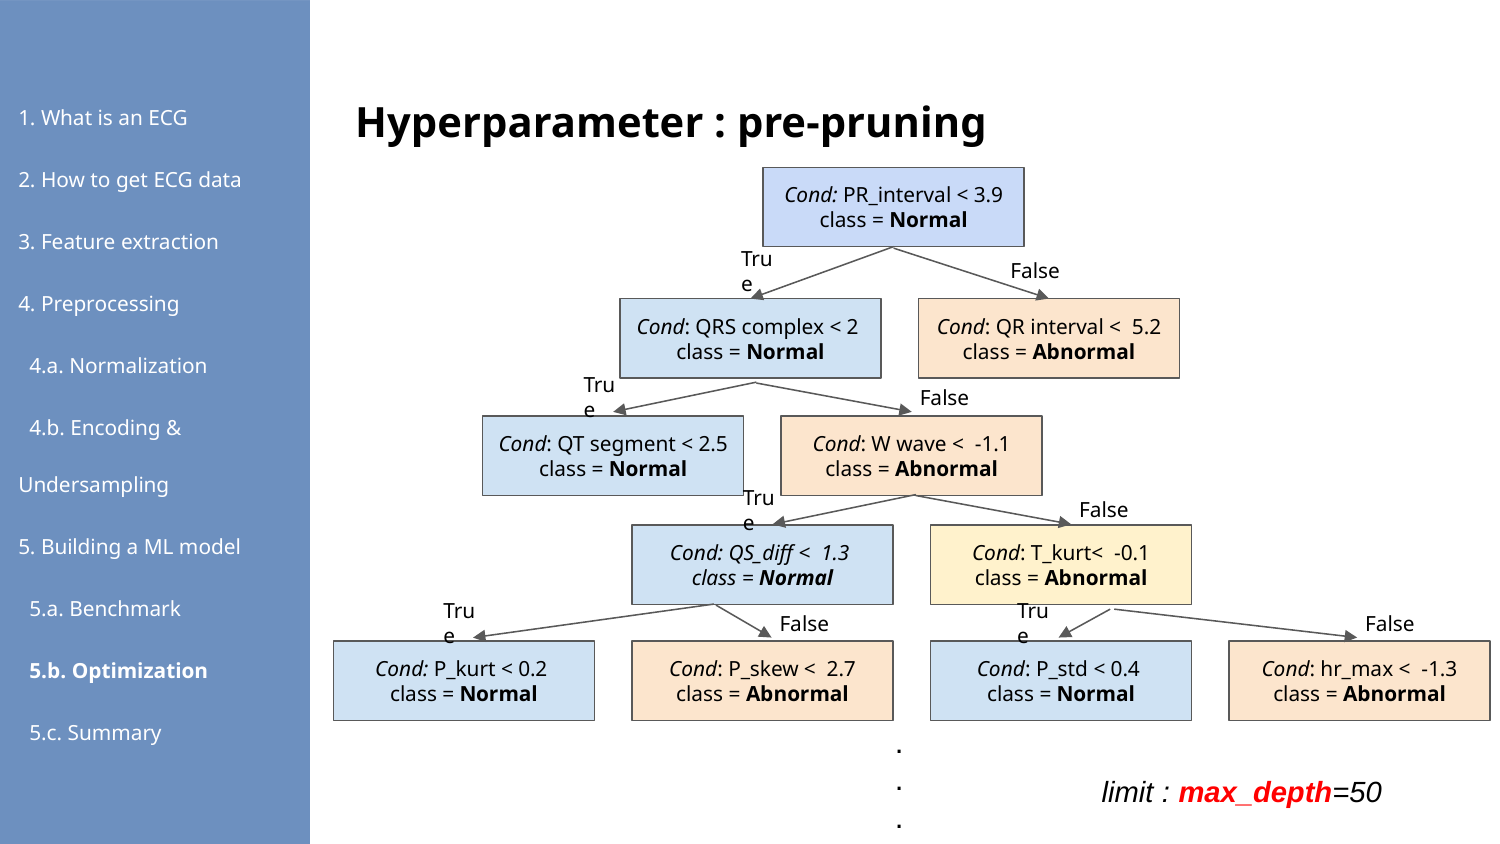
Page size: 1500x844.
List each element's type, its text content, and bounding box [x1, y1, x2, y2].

list Hyperparameter : pre-pruning [340, 729, 1449, 833]
text_box limit : max_depth=50 [1045, 761, 1438, 820]
picture [0, 0, 311, 844]
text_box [333, 166, 1491, 721]
list Hyperparameter : pre-pruning [340, 72, 1449, 165]
